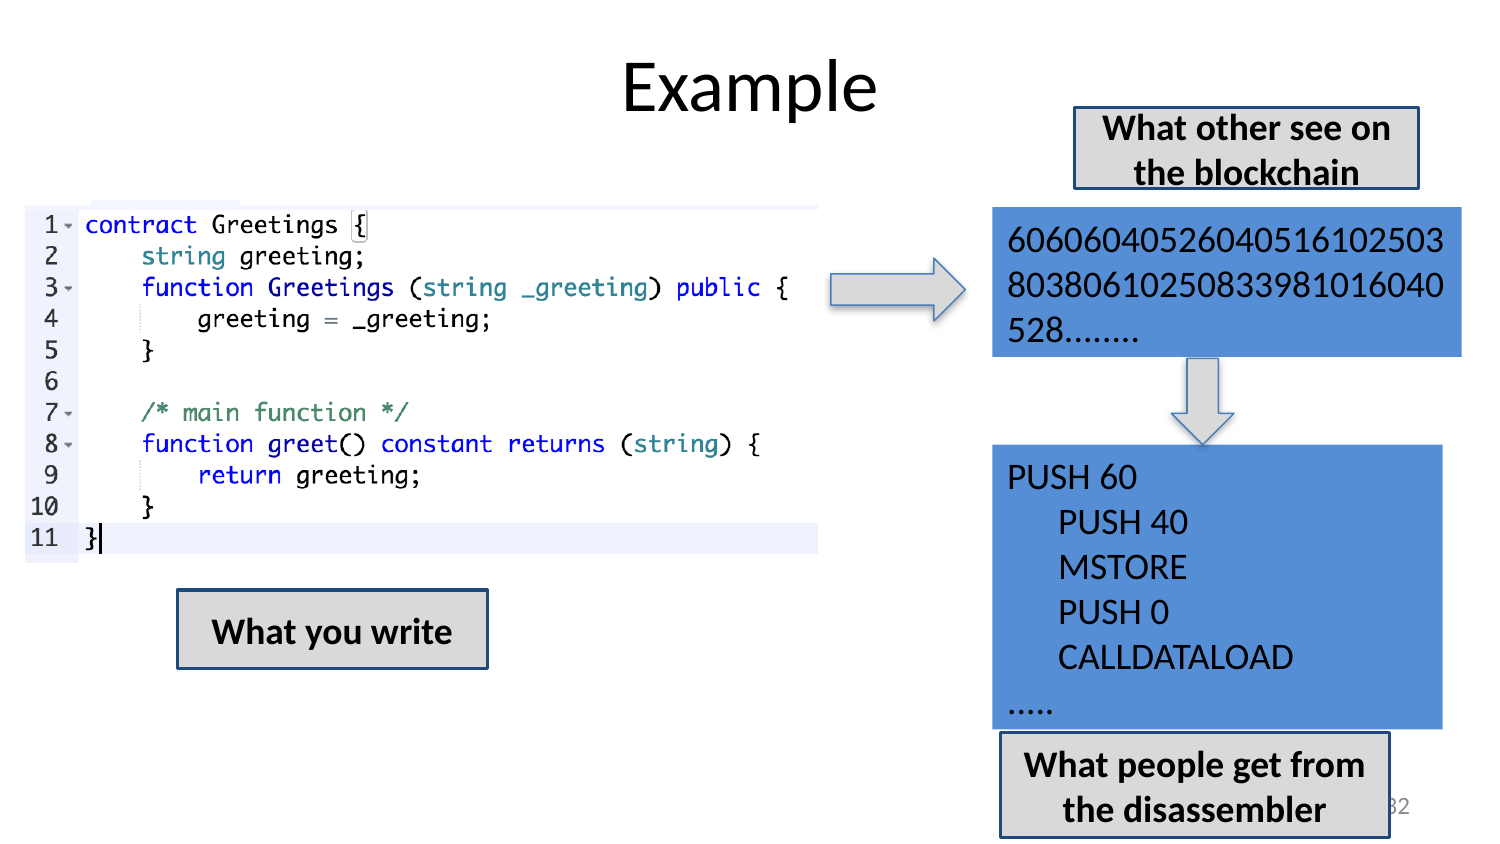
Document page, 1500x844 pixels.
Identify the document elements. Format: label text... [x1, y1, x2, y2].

picture [24, 199, 818, 564]
text_box What other see on the blockchain [1074, 107, 1419, 189]
text_box What people get from the disassembler [1000, 732, 1390, 838]
text_box 6060604052604051610250380380610250833981016040528........ [992, 207, 1462, 357]
slide_number 32 [1390, 782, 1425, 827]
text_box [1170, 357, 1235, 446]
text_box PUSH 60 PUSH 40 MSTORE PUSH 0 CALLDATALOAD ..... [992, 444, 1443, 730]
title Example [75, 22, 1425, 141]
text_box What you write [177, 589, 488, 669]
text_box [830, 257, 966, 322]
